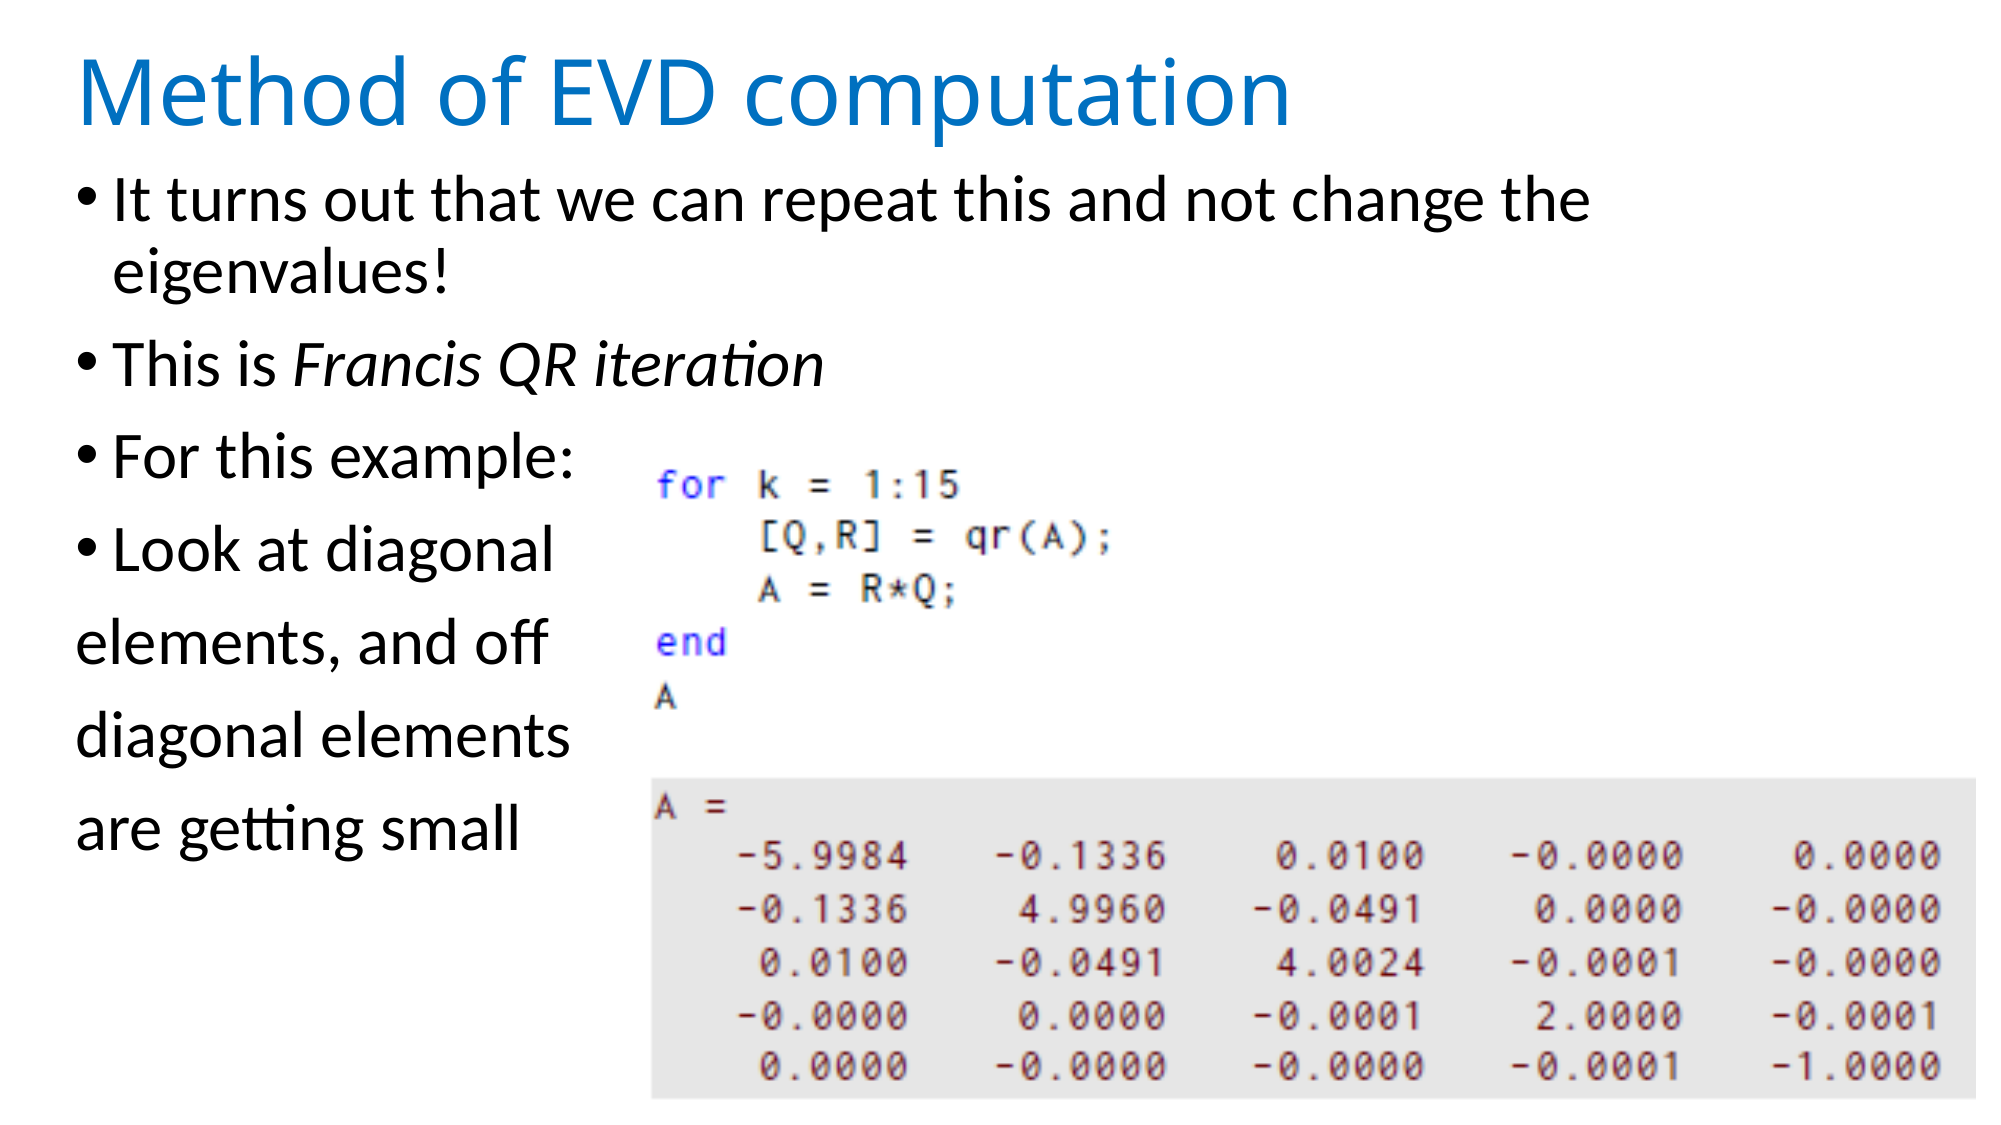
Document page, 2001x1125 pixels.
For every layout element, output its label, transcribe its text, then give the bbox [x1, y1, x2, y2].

list It turns out that we can repeat this and not change the eigenvalues! This is Francis QR iteration For this example: Look at diagonal elements, and off diagonal elements are getting small [60, 155, 1786, 907]
picture [640, 449, 1976, 1125]
title Method of EVD computation [60, 36, 1330, 155]
